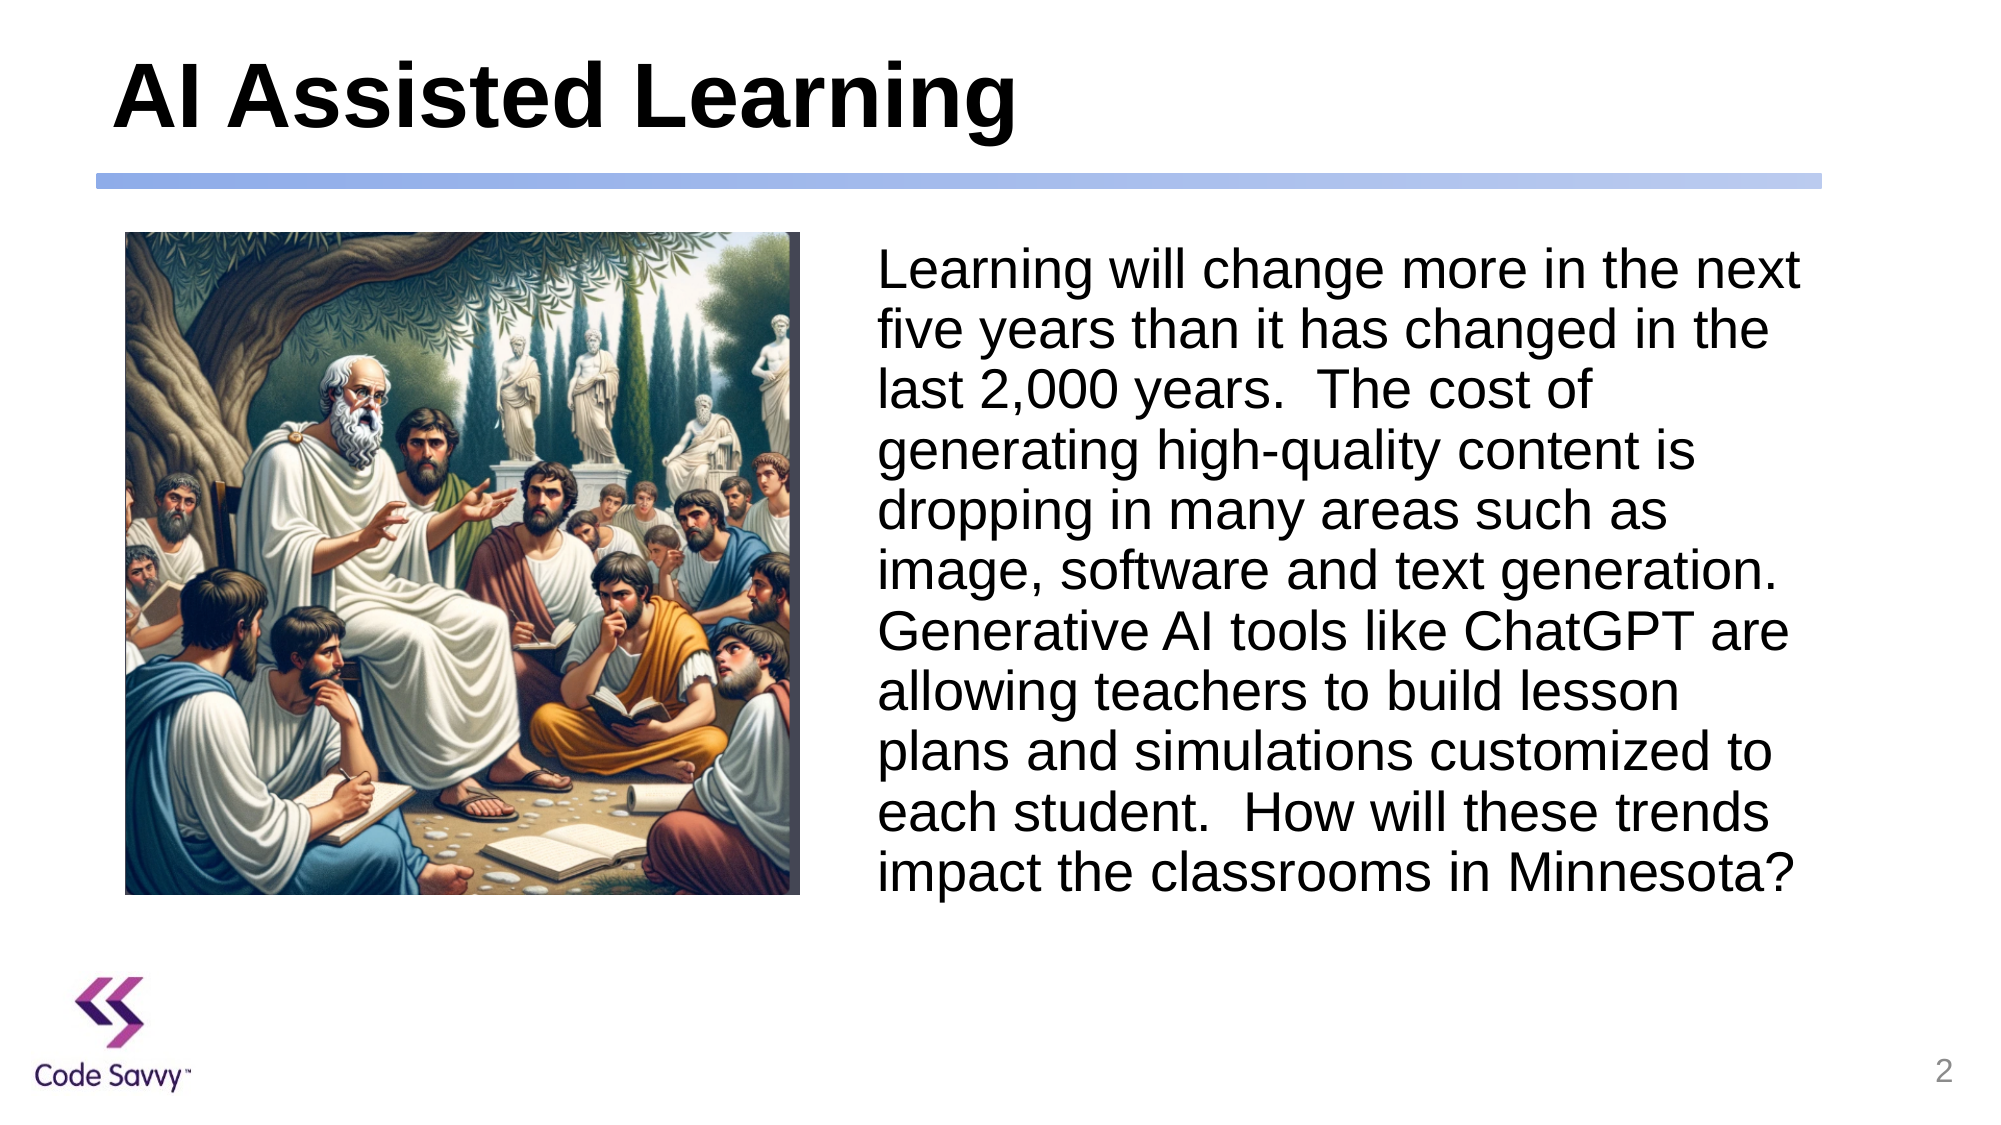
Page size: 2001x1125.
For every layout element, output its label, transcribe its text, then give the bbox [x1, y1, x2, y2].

slide_number 2 [1518, 1039, 1969, 1099]
title AI Assisted Learning [96, 26, 1822, 169]
picture [31, 971, 196, 1096]
list Learning will change more in the next five years than it has changed in the last 2,000 years. The cost of generating high-quality content is dropping in many areas such as image, software and text generation. Generative AI tools like ChatGPT are allowing teachers to build lesson plans and simulations customized to each student. How will these trends impact the classrooms in Minnesota? [862, 232, 1822, 947]
picture [124, 232, 800, 896]
